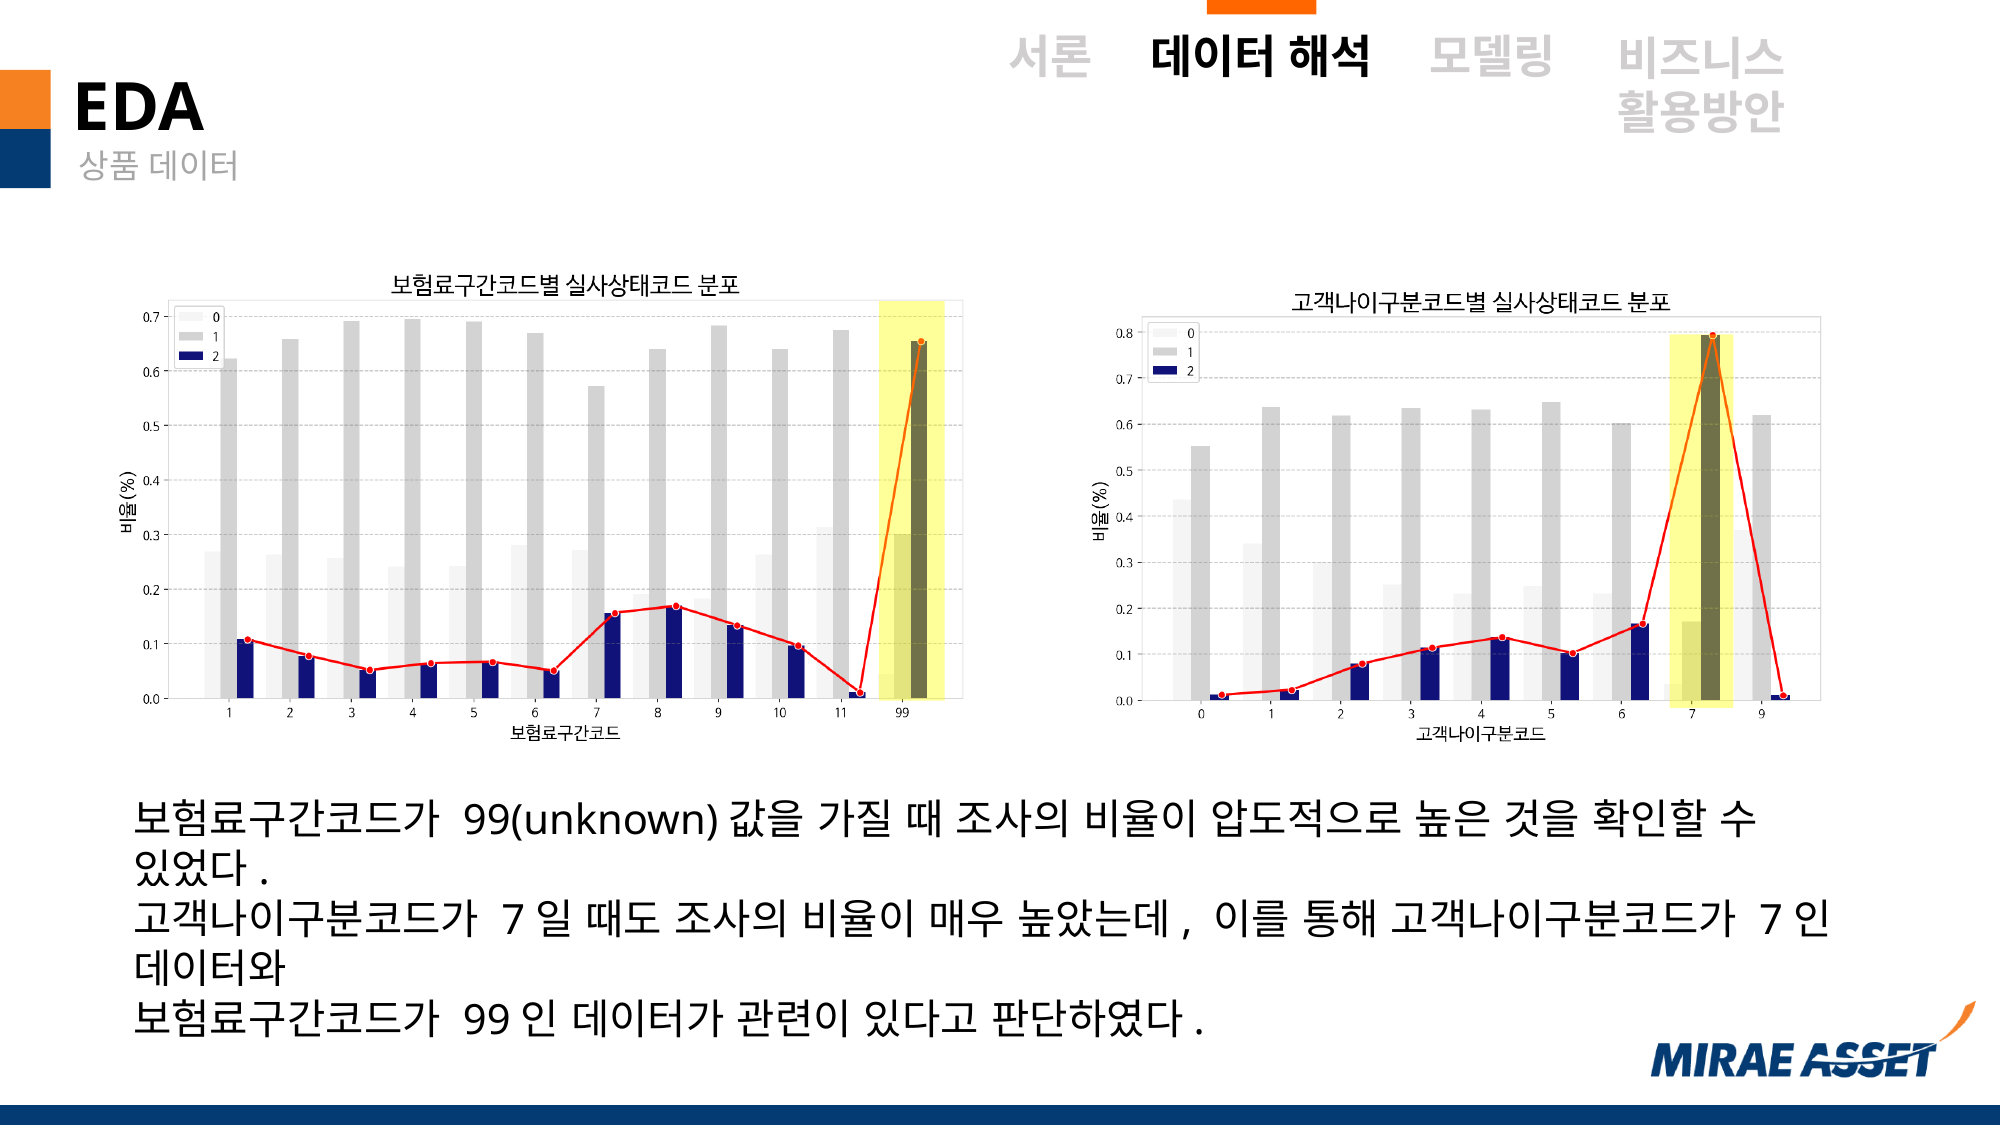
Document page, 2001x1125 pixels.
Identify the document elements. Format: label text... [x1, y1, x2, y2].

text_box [0, 69, 51, 189]
text_box [1206, 0, 1317, 15]
text_box 비즈니스 활용방안 [1603, 21, 1977, 147]
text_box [1082, 283, 1829, 753]
text_box 모델링 [1414, 20, 1570, 91]
text_box EDA [58, 56, 239, 151]
text_box 서론 [994, 20, 1108, 91]
text_box 상품 데이터 [64, 138, 287, 193]
text_box 데이터 해석 [1135, 20, 1388, 91]
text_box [110, 265, 971, 753]
picture [1644, 997, 1977, 1085]
text_box 보험료구간코드가 99(unknown)값을 가질 때 조사의 비율이 압도적으로 높은 것을 확인할 수 있었다. 고객나이구분코드가 7일 때도 조사의 비율이 매우 높았는데, 이를 통해 고객나이구분코드가 7인 데이터와 보험료구간코드가 99인 데이터가 관련이 있다고 판단하였다. [118, 785, 1864, 1051]
